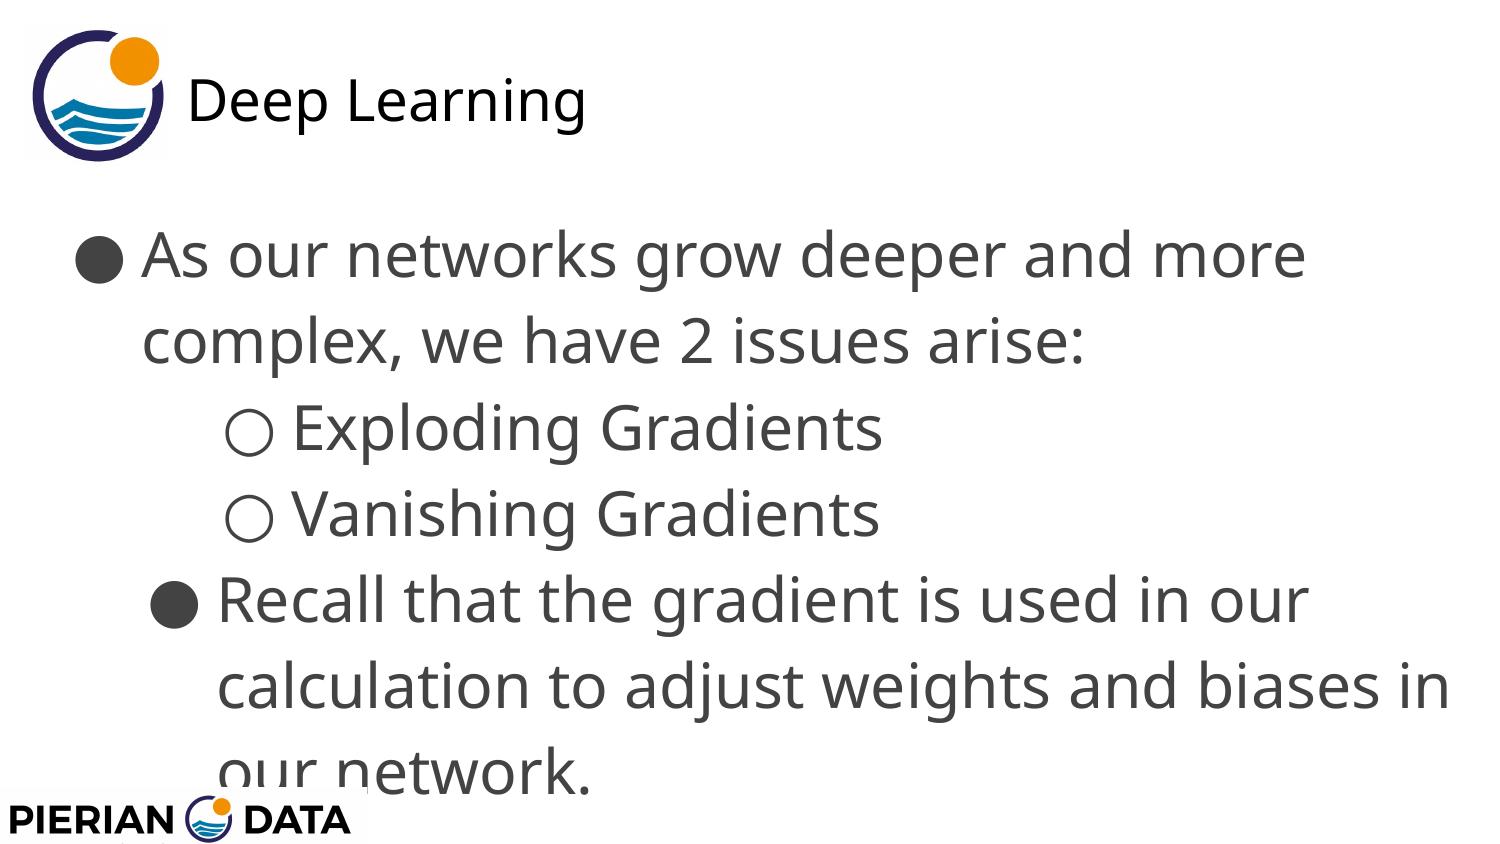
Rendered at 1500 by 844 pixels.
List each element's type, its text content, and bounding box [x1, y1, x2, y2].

picture [24, 24, 172, 167]
title Deep Learning [176, 48, 1449, 143]
picture [0, 787, 368, 844]
list As our networks grow deeper and more complex, we have 2 issues arise: Exploding Gradients Vanishing Gradients Recall that the gradient is used in our calculation to adjust weights and biases in our network. [51, 189, 1480, 750]
